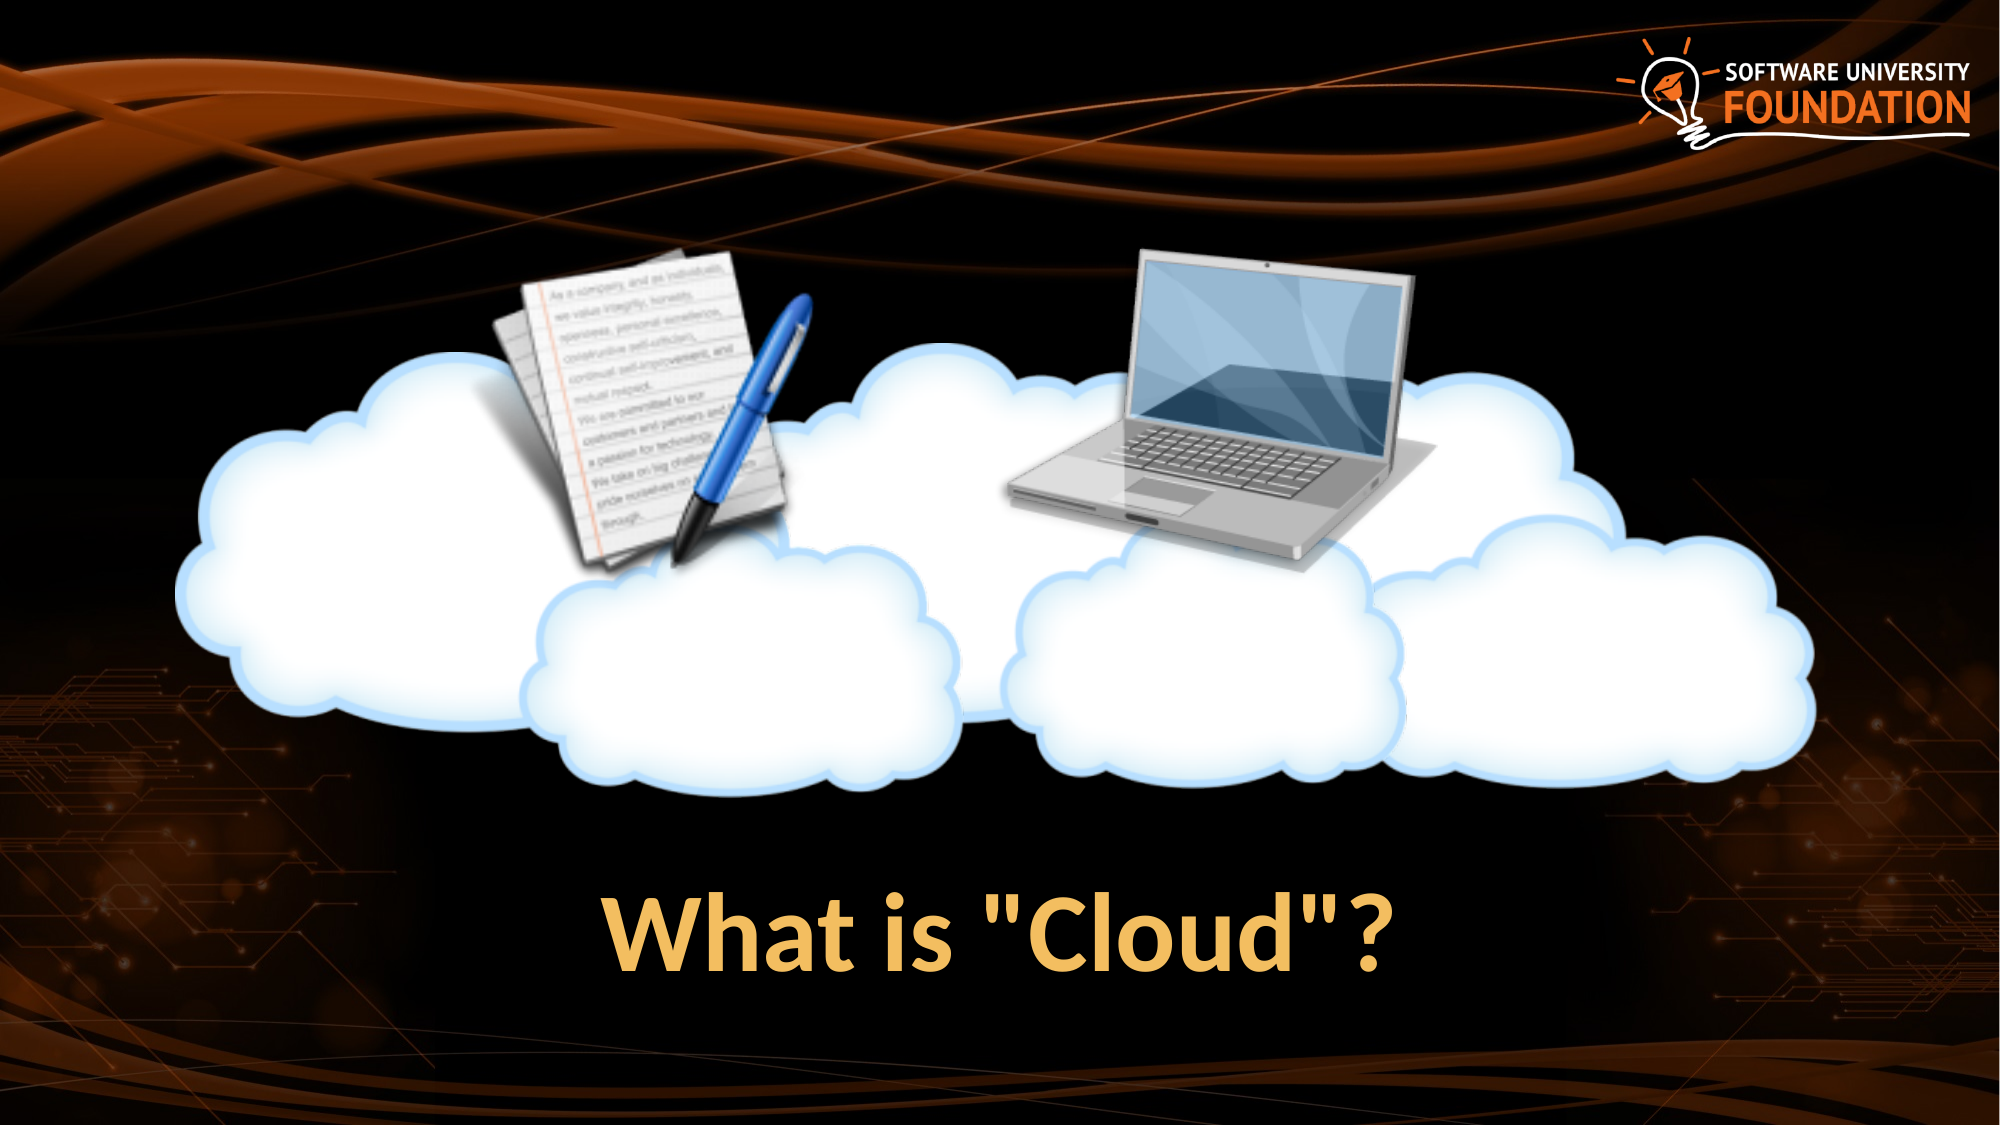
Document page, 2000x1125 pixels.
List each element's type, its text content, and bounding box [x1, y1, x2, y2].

title What is "Cloud"? [199, 851, 1800, 1000]
picture [0, 0, 2000, 1125]
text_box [175, 343, 1824, 806]
